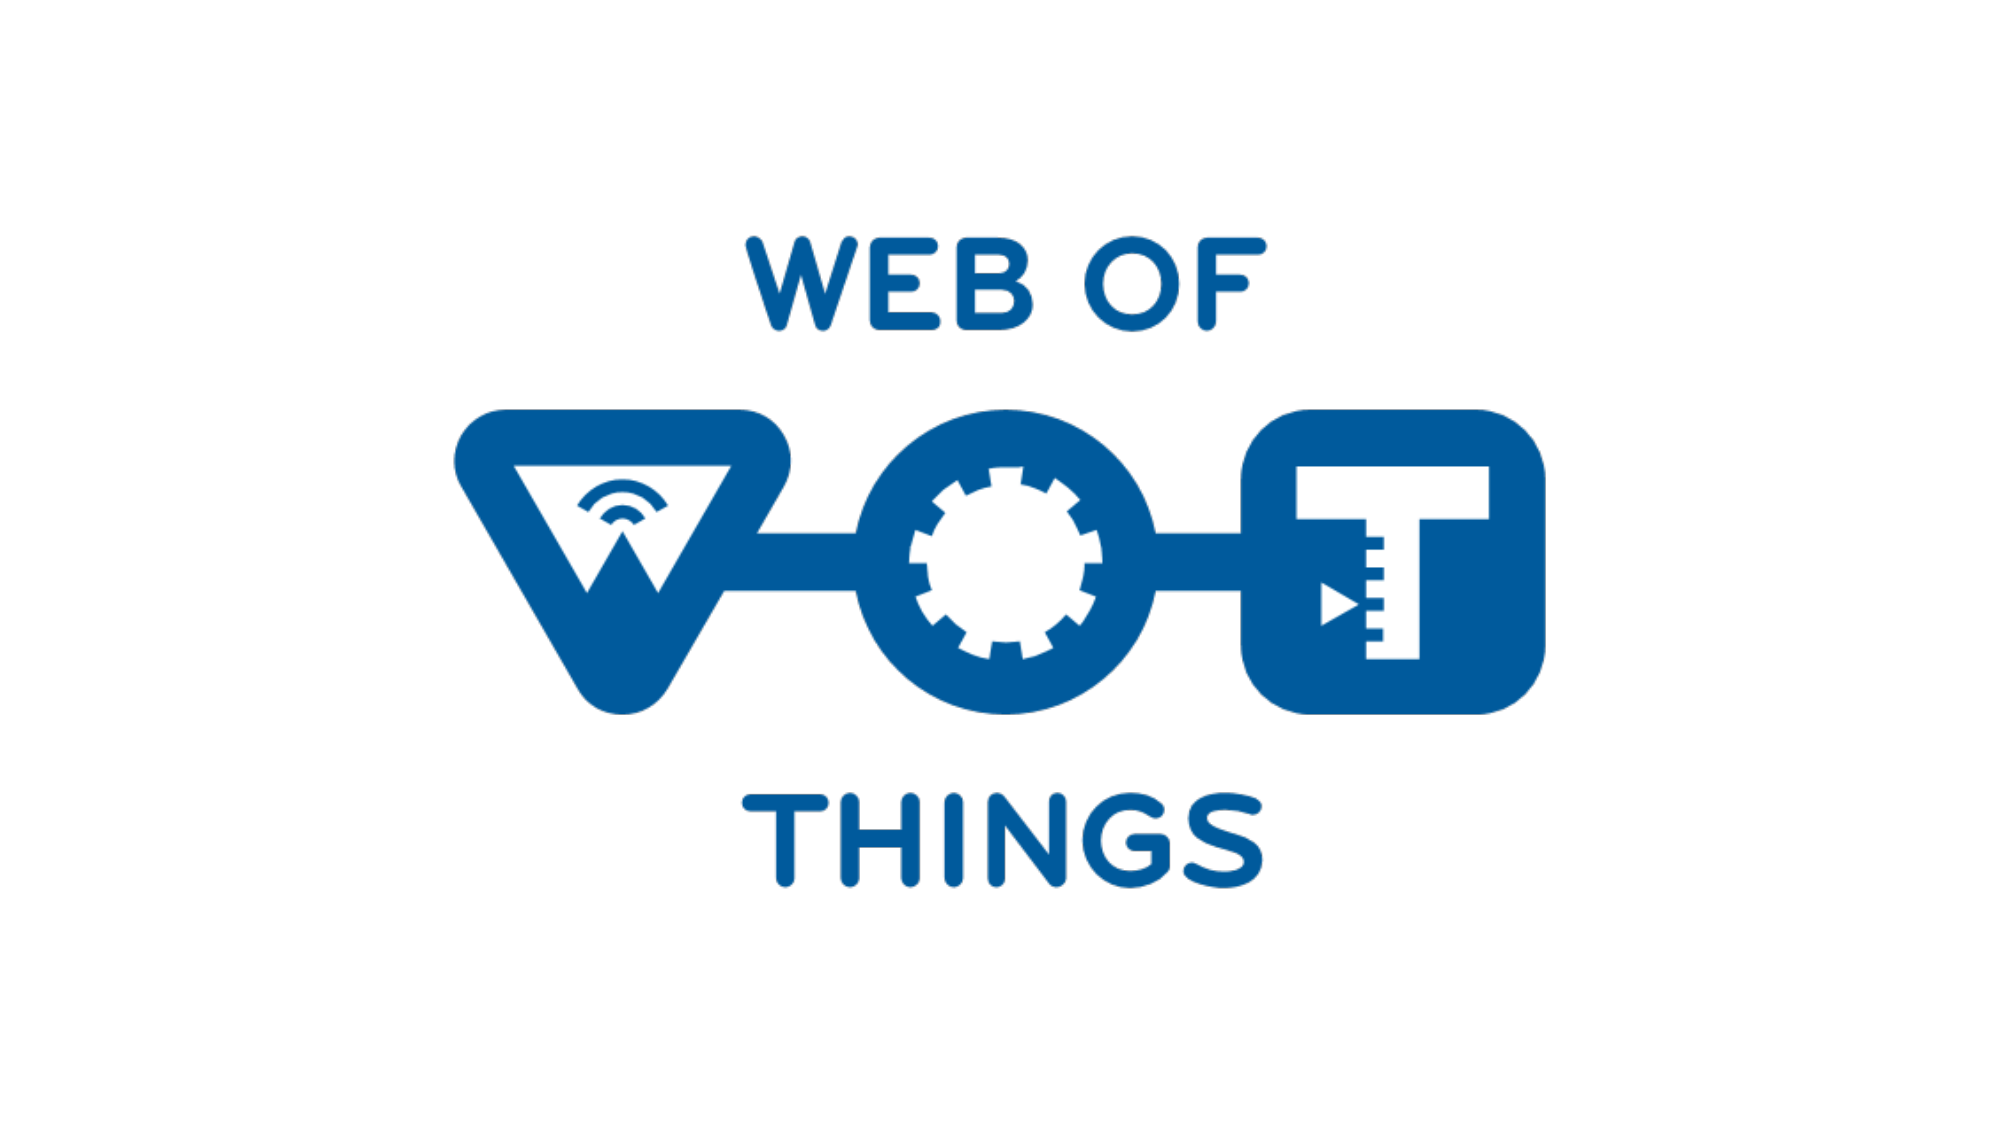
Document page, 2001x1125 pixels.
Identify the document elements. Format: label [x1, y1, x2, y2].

picture [330, 162, 1670, 963]
